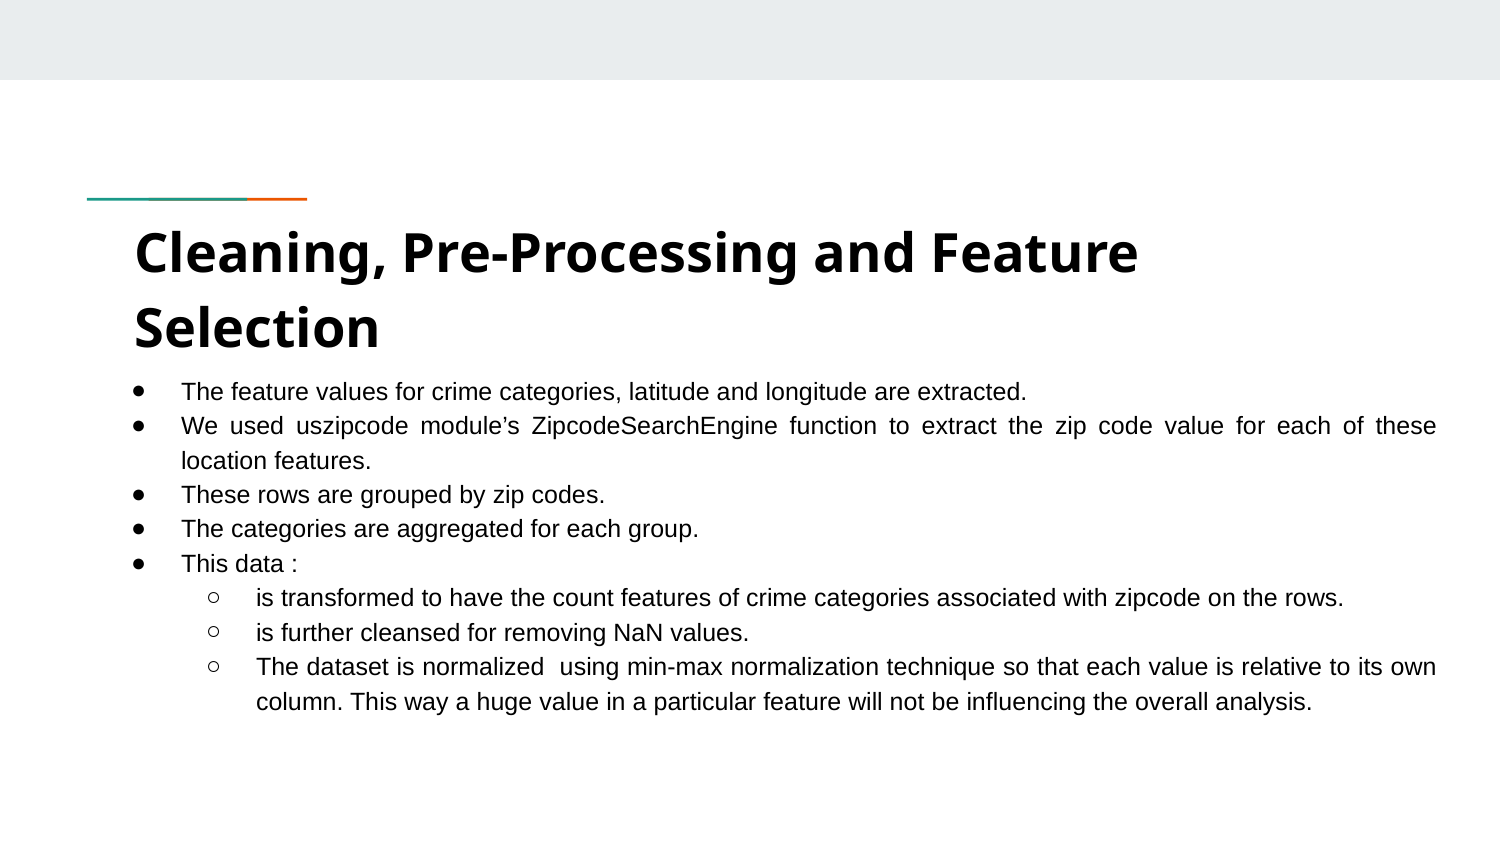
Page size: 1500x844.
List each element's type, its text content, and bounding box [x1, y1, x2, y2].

list The feature values for crime categories, latitude and longitude are extracted. We used uszipcode module’s ZipcodeSearchEngine function to extract the zip code value for each of these location features. These rows are grouped by zip codes. The categories are aggregated for each group. This data : is transformed to have the count features of crime categories associated with zipcode on the rows. is further cleansed for removing NaN values. The dataset is normalized using min-max normalization technique so that each value is relative to its own column. This way a huge value in a particular feature will not be influencing the overall analysis. [91, 355, 1455, 810]
title Cleaning, Pre-Processing and Feature Selection [119, 193, 1381, 282]
